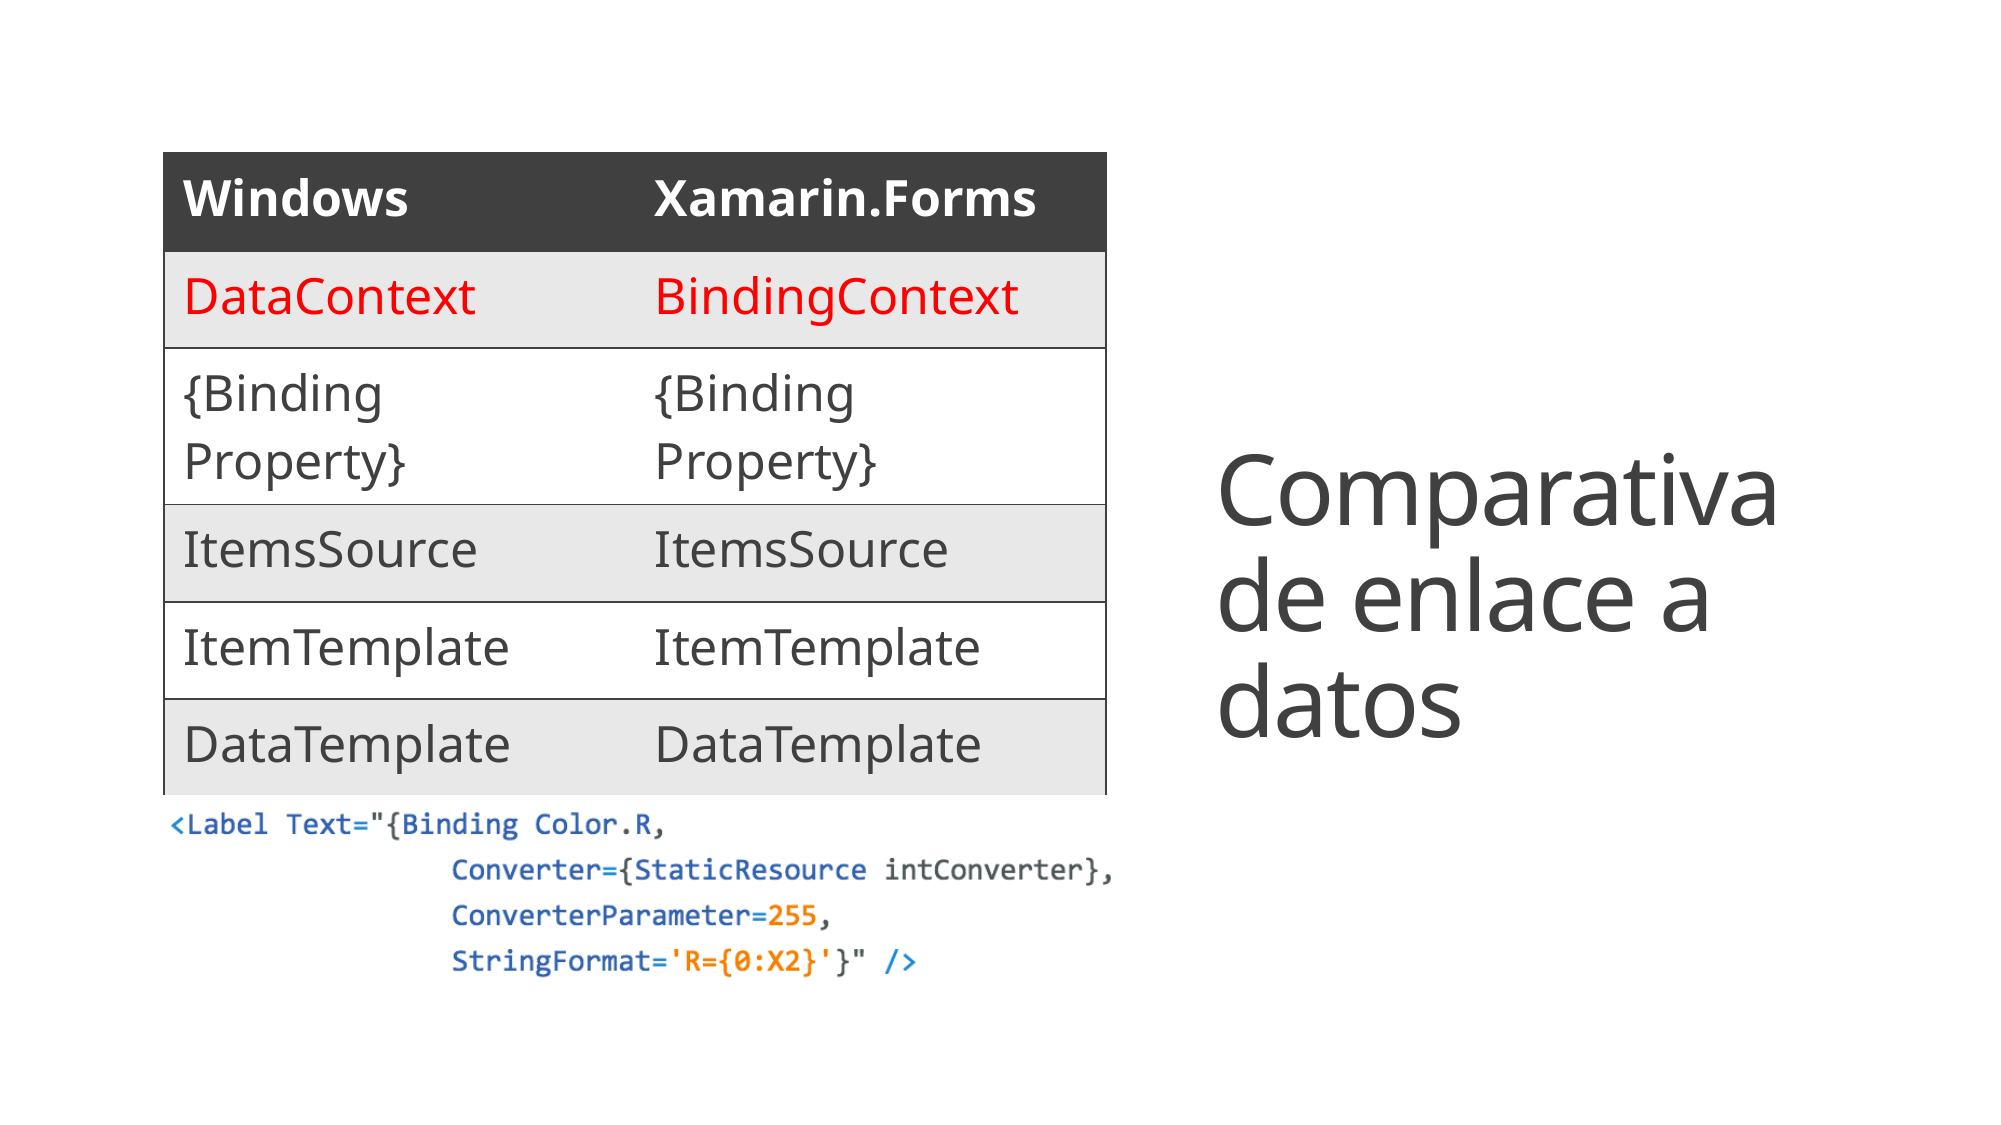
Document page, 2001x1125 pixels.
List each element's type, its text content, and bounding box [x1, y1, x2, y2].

table_cell ItemTemplate [165, 603, 635, 698]
table_cell ItemsSource [635, 505, 1105, 601]
table_cell ItemTemplate [635, 603, 1105, 698]
table_cell DataTemplate [165, 700, 635, 795]
table_cell ItemsSource [165, 505, 635, 601]
table_cell {Binding Property} [635, 349, 1105, 504]
table_header Windows [165, 154, 635, 250]
table_cell DataTemplate [635, 700, 1105, 795]
picture [142, 795, 1126, 999]
text_box Comparativa de enlace a datos [1191, 425, 1902, 700]
table_cell BindingContext [635, 252, 1105, 347]
table_cell DataContext [165, 252, 635, 347]
table_cell {Binding Property} [165, 349, 635, 504]
table_header Xamarin.Forms [635, 154, 1105, 250]
